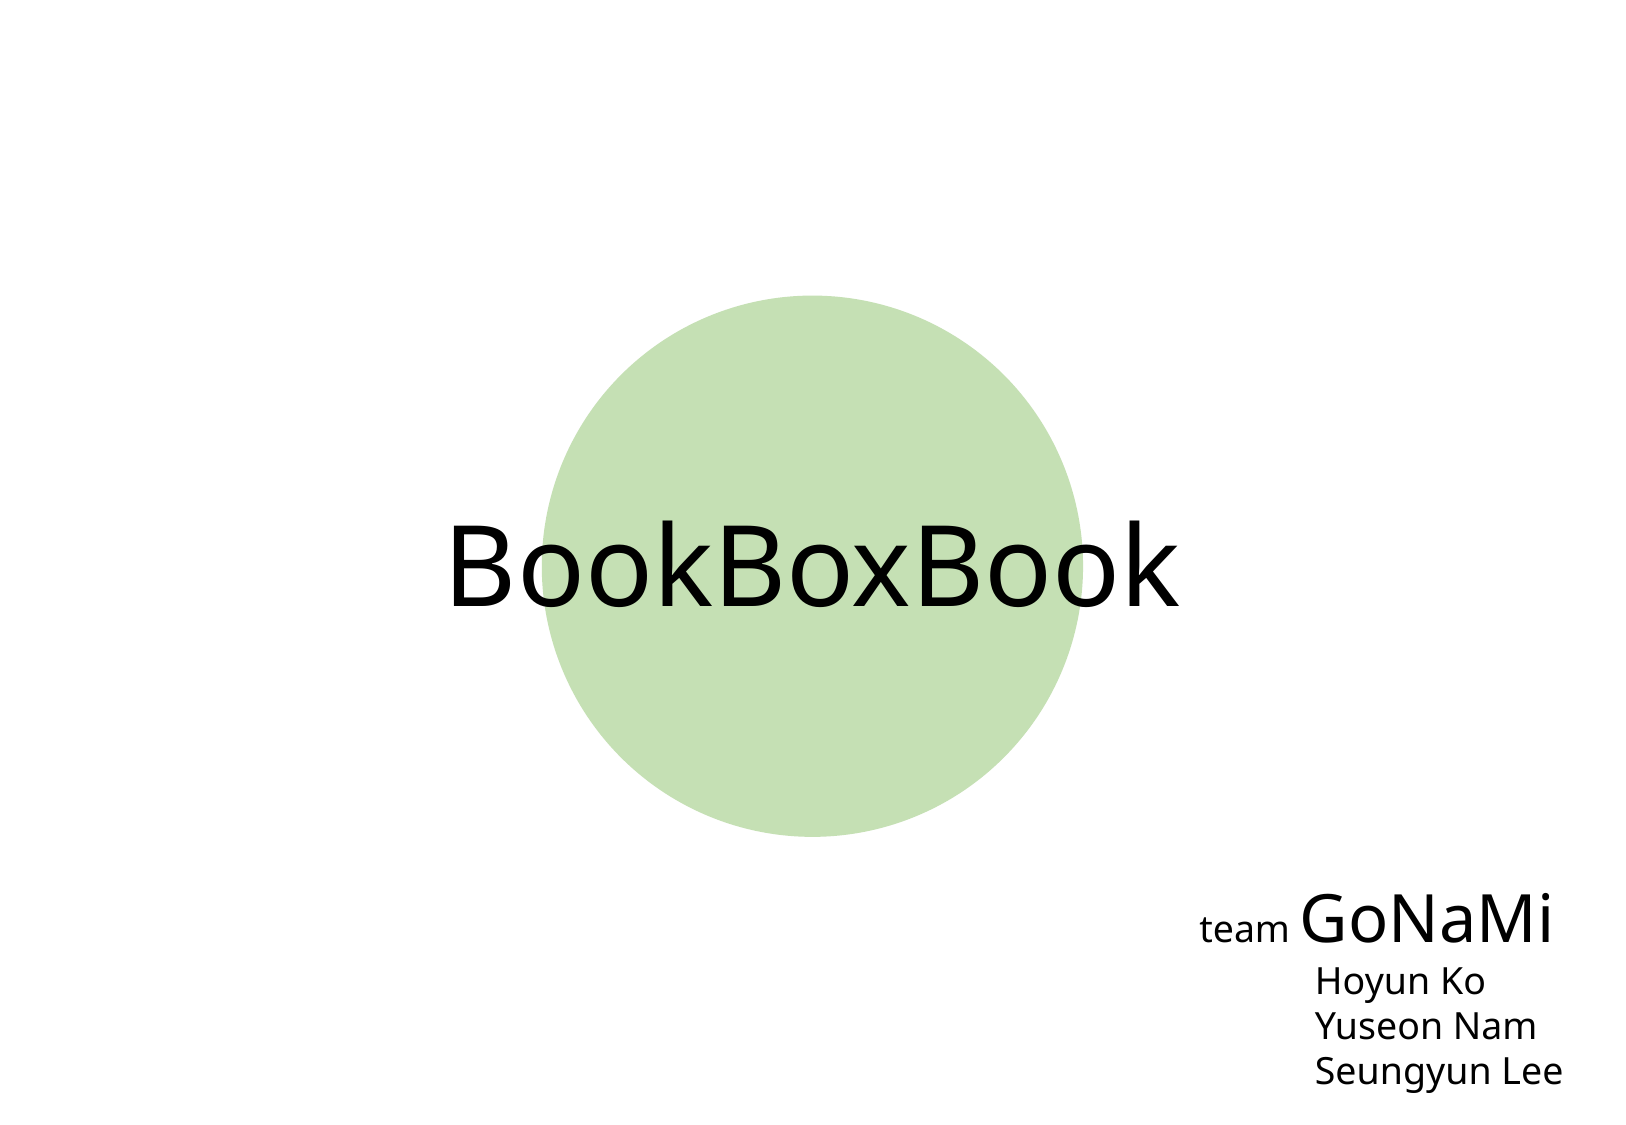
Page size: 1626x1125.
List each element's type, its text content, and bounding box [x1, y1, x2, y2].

text_box team GoNaMi [1184, 868, 1570, 1008]
text_box BookBoxBook [429, 486, 1196, 637]
text_box [552, 294, 1072, 486]
text_box Hoyun Ko Yuseon Nam Seungyun Lee [1300, 949, 1579, 1125]
text_box [550, 637, 1075, 838]
